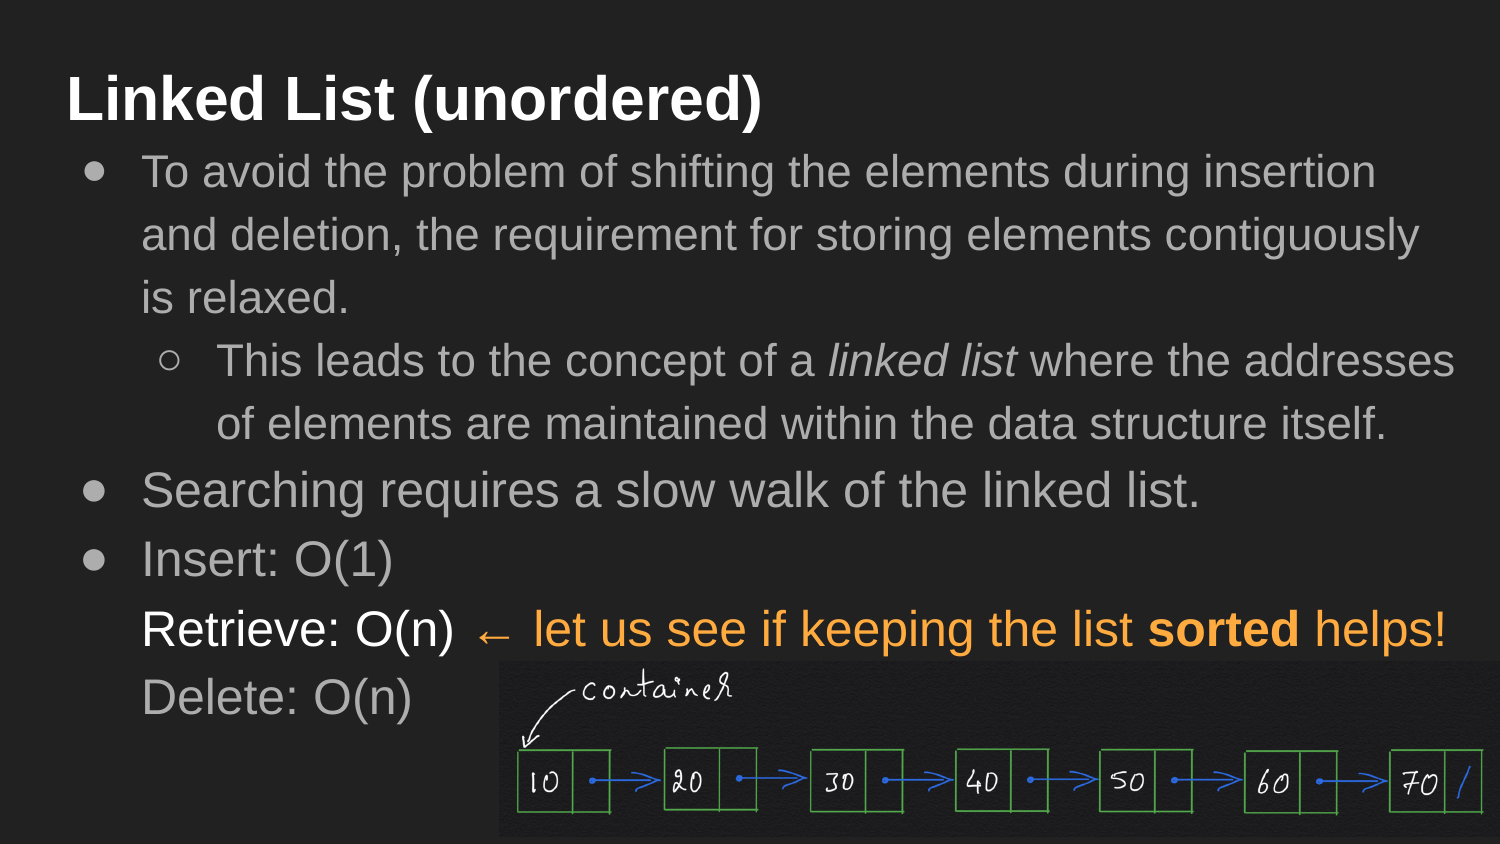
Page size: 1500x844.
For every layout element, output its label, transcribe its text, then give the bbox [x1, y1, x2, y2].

list Linked List (unordered) To avoid the problem of shifting the elements during insertion and deletion, the requirement for storing elements contiguously is relaxed. This leads to the concept of a linked list where the addresses of elements are maintained within the data structure itself. Searching requires a slow walk of the linked list. Insert: O(1) Retrieve: O(n) ← let us see if keeping the list sorted helps! Delete: O(n) [51, 31, 1472, 751]
picture [498, 661, 1500, 837]
